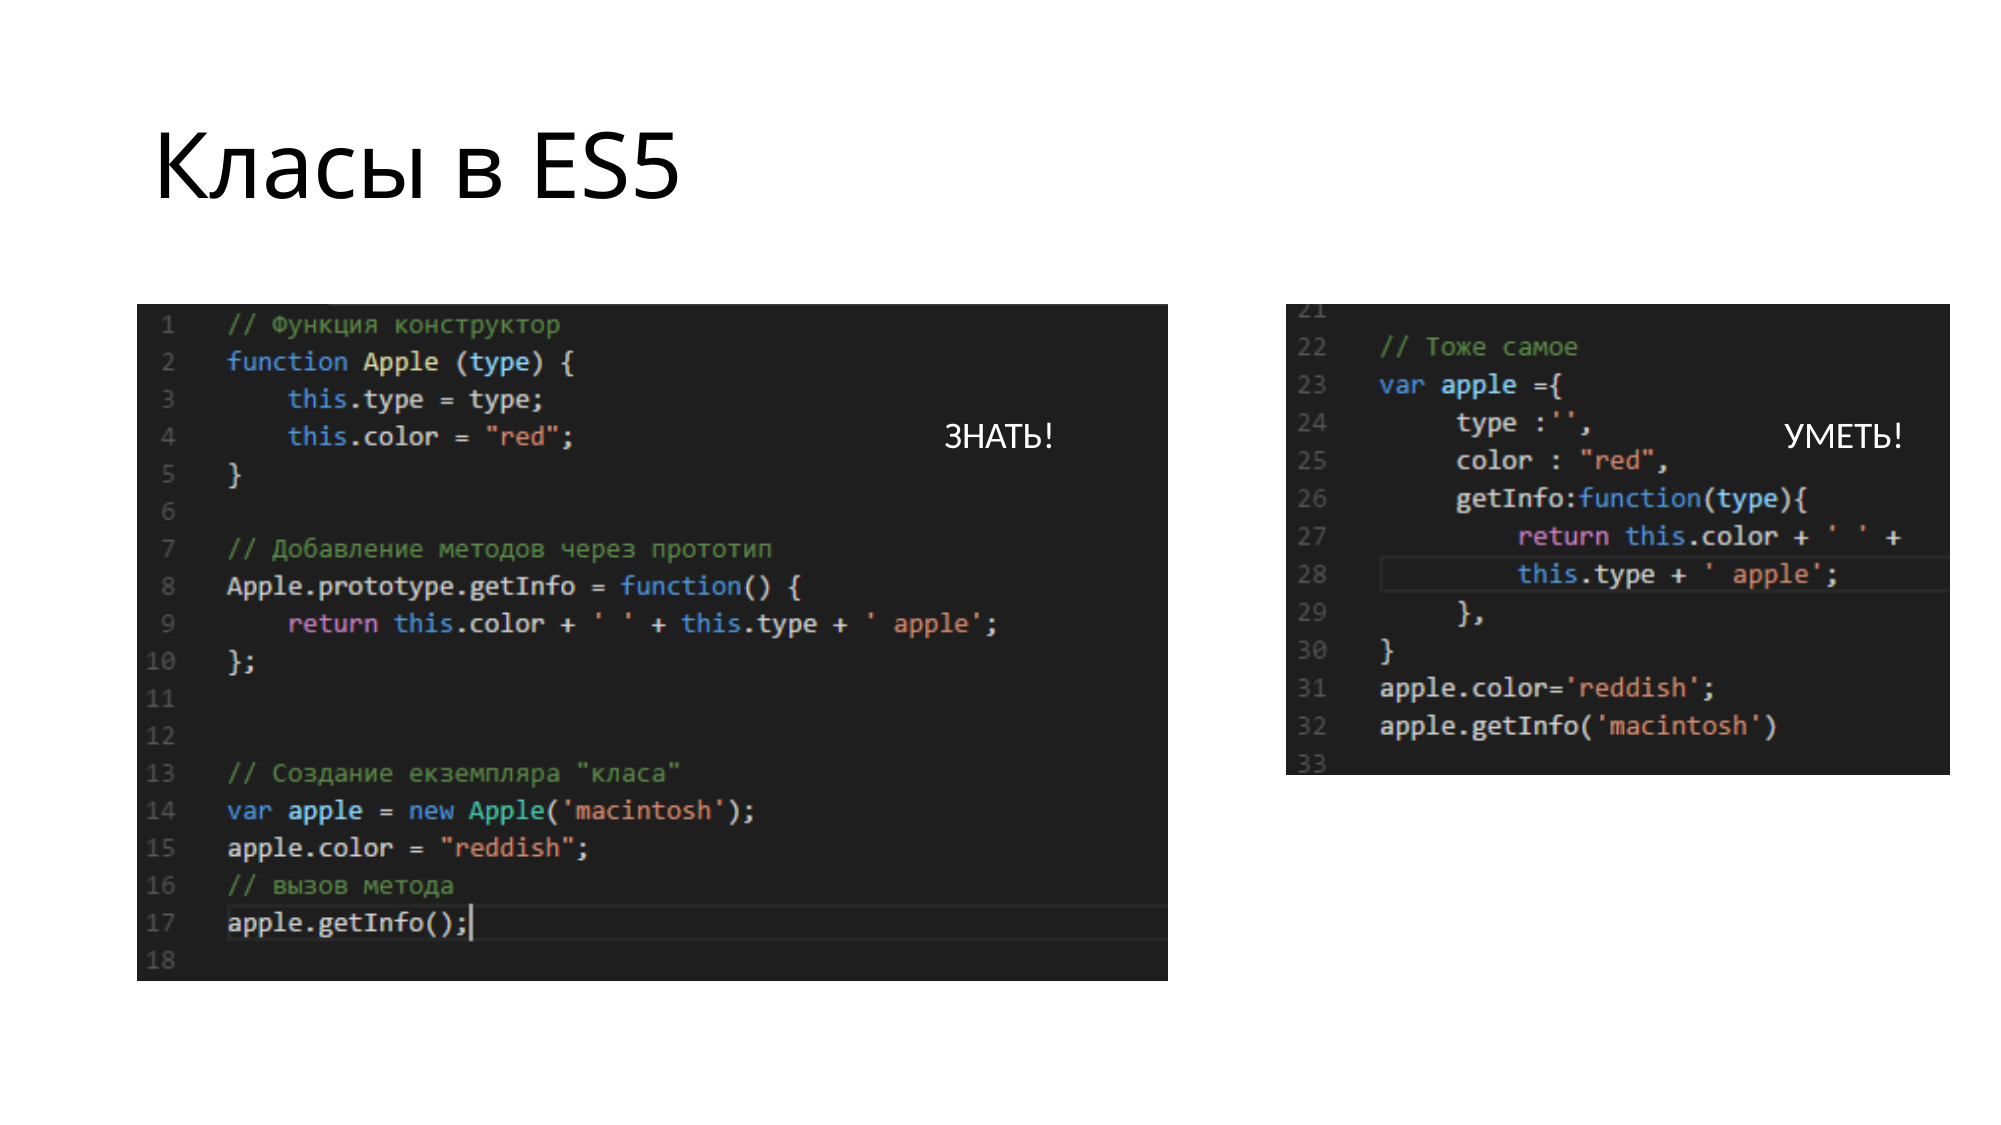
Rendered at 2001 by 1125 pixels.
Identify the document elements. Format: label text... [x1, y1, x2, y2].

picture [137, 304, 1168, 981]
picture [1286, 304, 1950, 775]
title Класы в ES5 [137, 59, 1863, 278]
